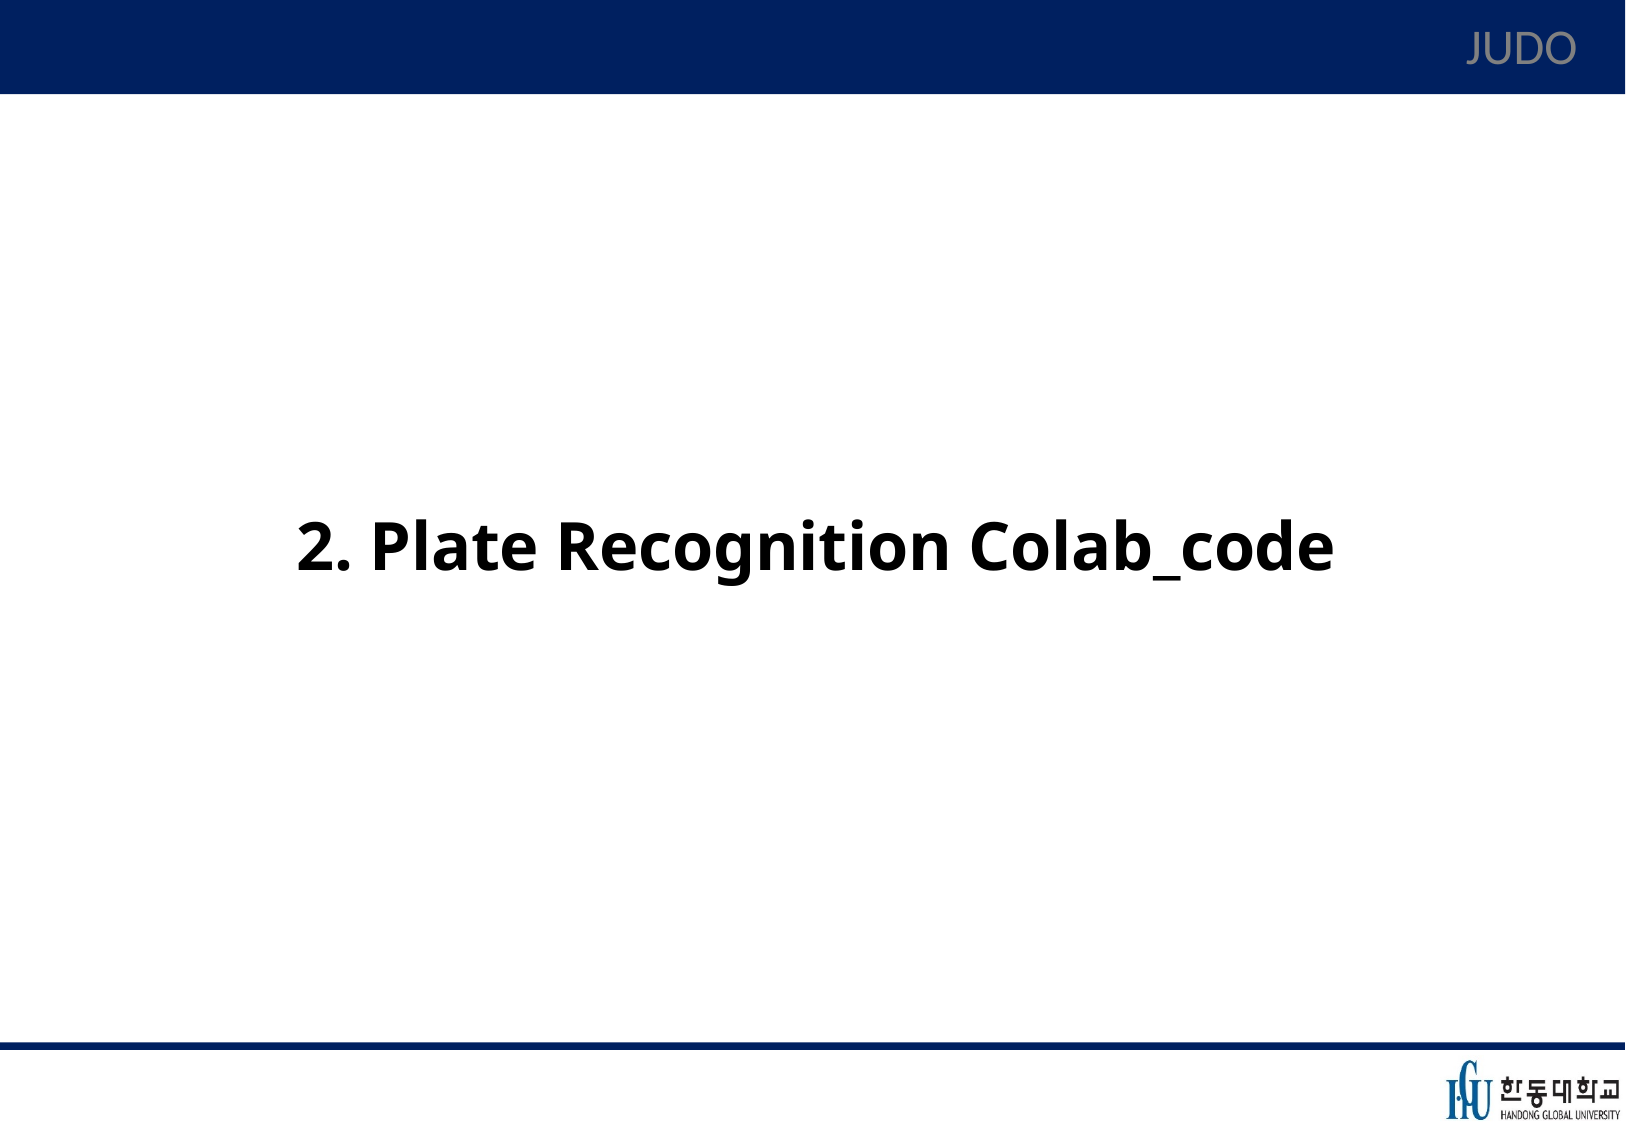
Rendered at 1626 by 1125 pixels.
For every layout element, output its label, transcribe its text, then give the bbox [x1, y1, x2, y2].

text_box 2. Plate Recognition Colab_code [146, 231, 1487, 817]
picture [1440, 1055, 1625, 1125]
text_box JUDO [1451, 7, 1593, 82]
